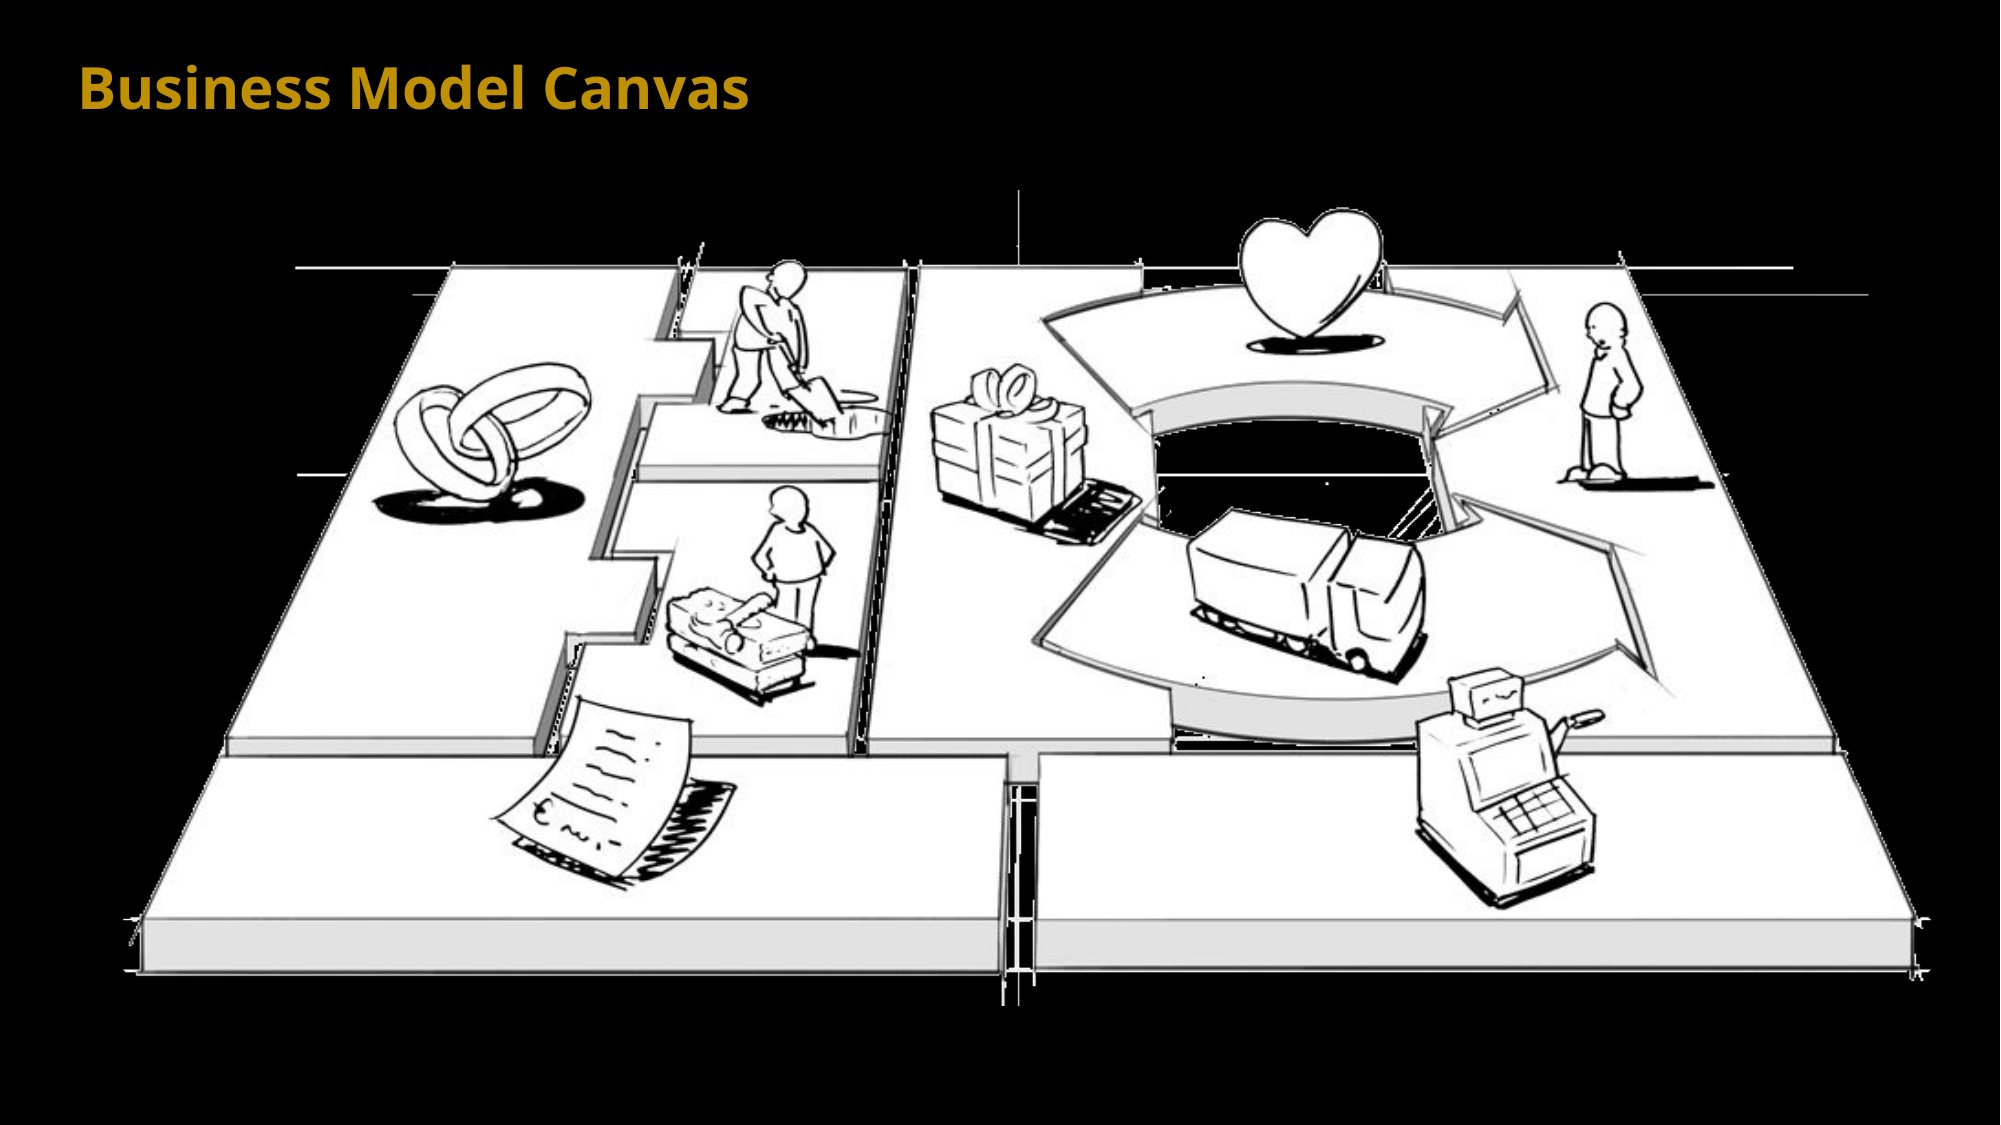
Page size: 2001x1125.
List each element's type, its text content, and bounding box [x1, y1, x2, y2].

text_box Business Model Canvas [62, 43, 1201, 129]
text_box [105, 190, 1979, 1006]
